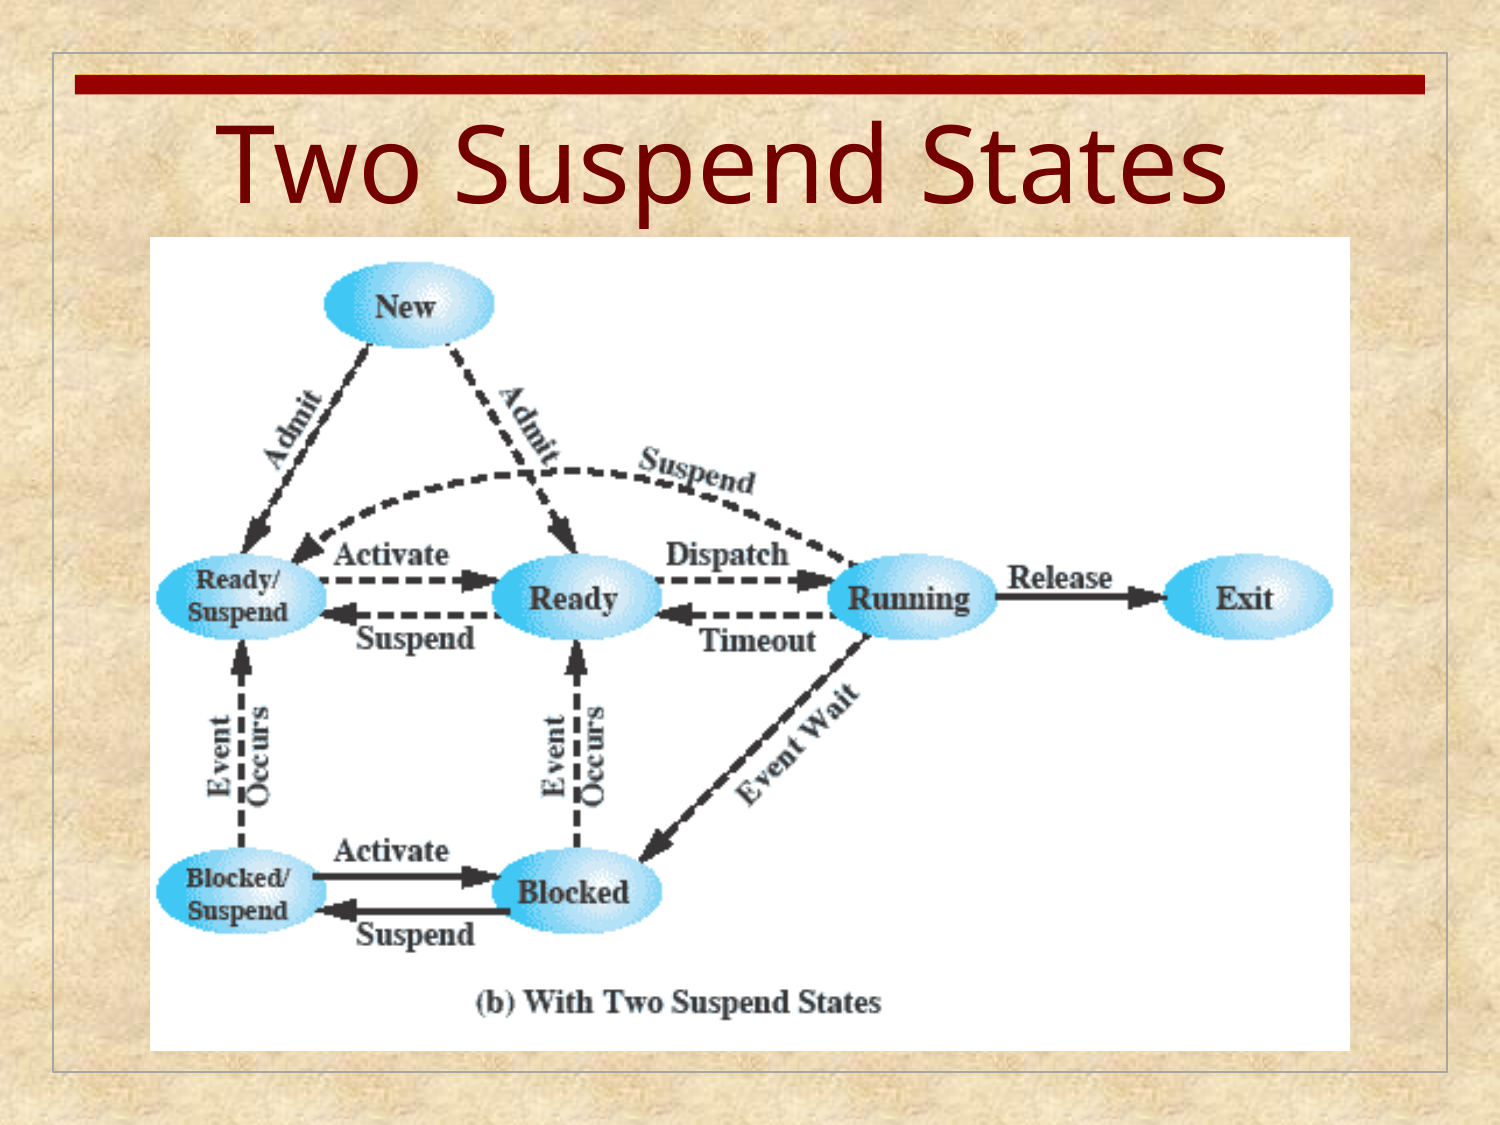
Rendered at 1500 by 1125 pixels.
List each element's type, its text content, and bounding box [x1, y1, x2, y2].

picture [54, 54, 1446, 1071]
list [149, 236, 1350, 1052]
title Two Suspend States [0, 50, 1247, 225]
picture [0, 0, 1500, 1125]
